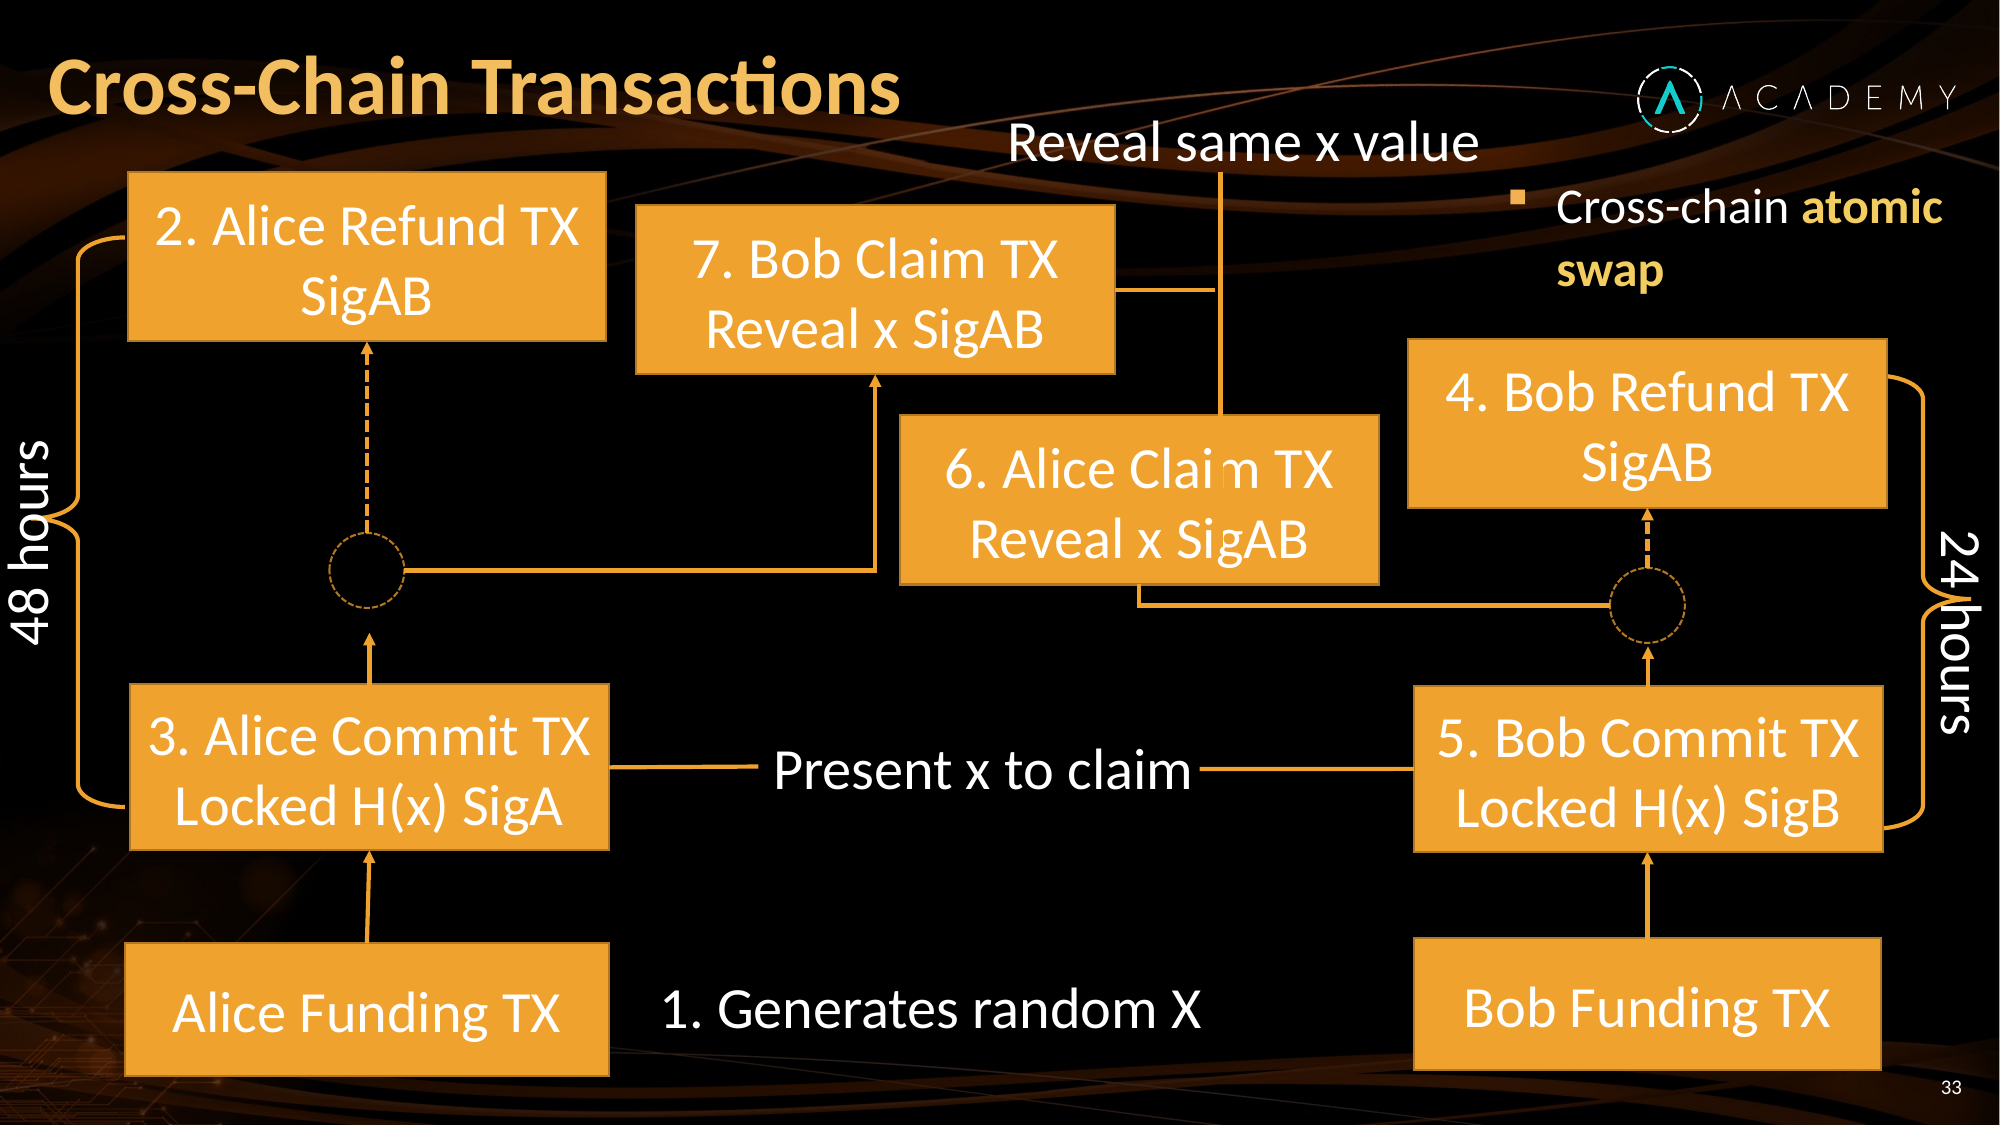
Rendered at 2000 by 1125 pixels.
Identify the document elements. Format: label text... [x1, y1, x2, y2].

picture [0, 0, 2000, 1125]
slide_number 33 [1897, 1070, 1968, 1103]
text_box 2. Alice Refund TX SigAB [127, 171, 607, 342]
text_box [1139, 584, 1610, 606]
title Cross-Chain Transactions [30, 12, 1386, 164]
text_box 3. Alice Commit TX Locked H(x) SigA [129, 683, 610, 851]
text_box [366, 850, 370, 944]
text_box 24 hours [1922, 514, 2000, 751]
text_box Bob Funding TX [1413, 937, 1882, 1071]
text_box [68, 236, 125, 808]
text_box Reveal same x value [992, 96, 1496, 181]
text_box [1875, 375, 1924, 829]
text_box [328, 532, 406, 610]
text_box 6. Alice Claim TX Reveal x SigAB [899, 414, 1380, 586]
text_box Present x to claim [758, 724, 1209, 809]
text_box Cross-chain atomic swap [1488, 164, 1968, 310]
text_box 48 hours [0, 425, 68, 661]
text_box [1609, 567, 1686, 644]
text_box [404, 374, 876, 571]
text_box 5. Bob Commit TX Locked H(x) SigB [1413, 685, 1884, 853]
text_box 4. Bob Refund TX SigAB [1407, 338, 1888, 509]
text_box 7. Bob Claim TX Reveal x SigAB [635, 204, 1116, 375]
text_box 1. Generates random X [645, 962, 1217, 1048]
text_box Alice Funding TX [124, 942, 610, 1077]
